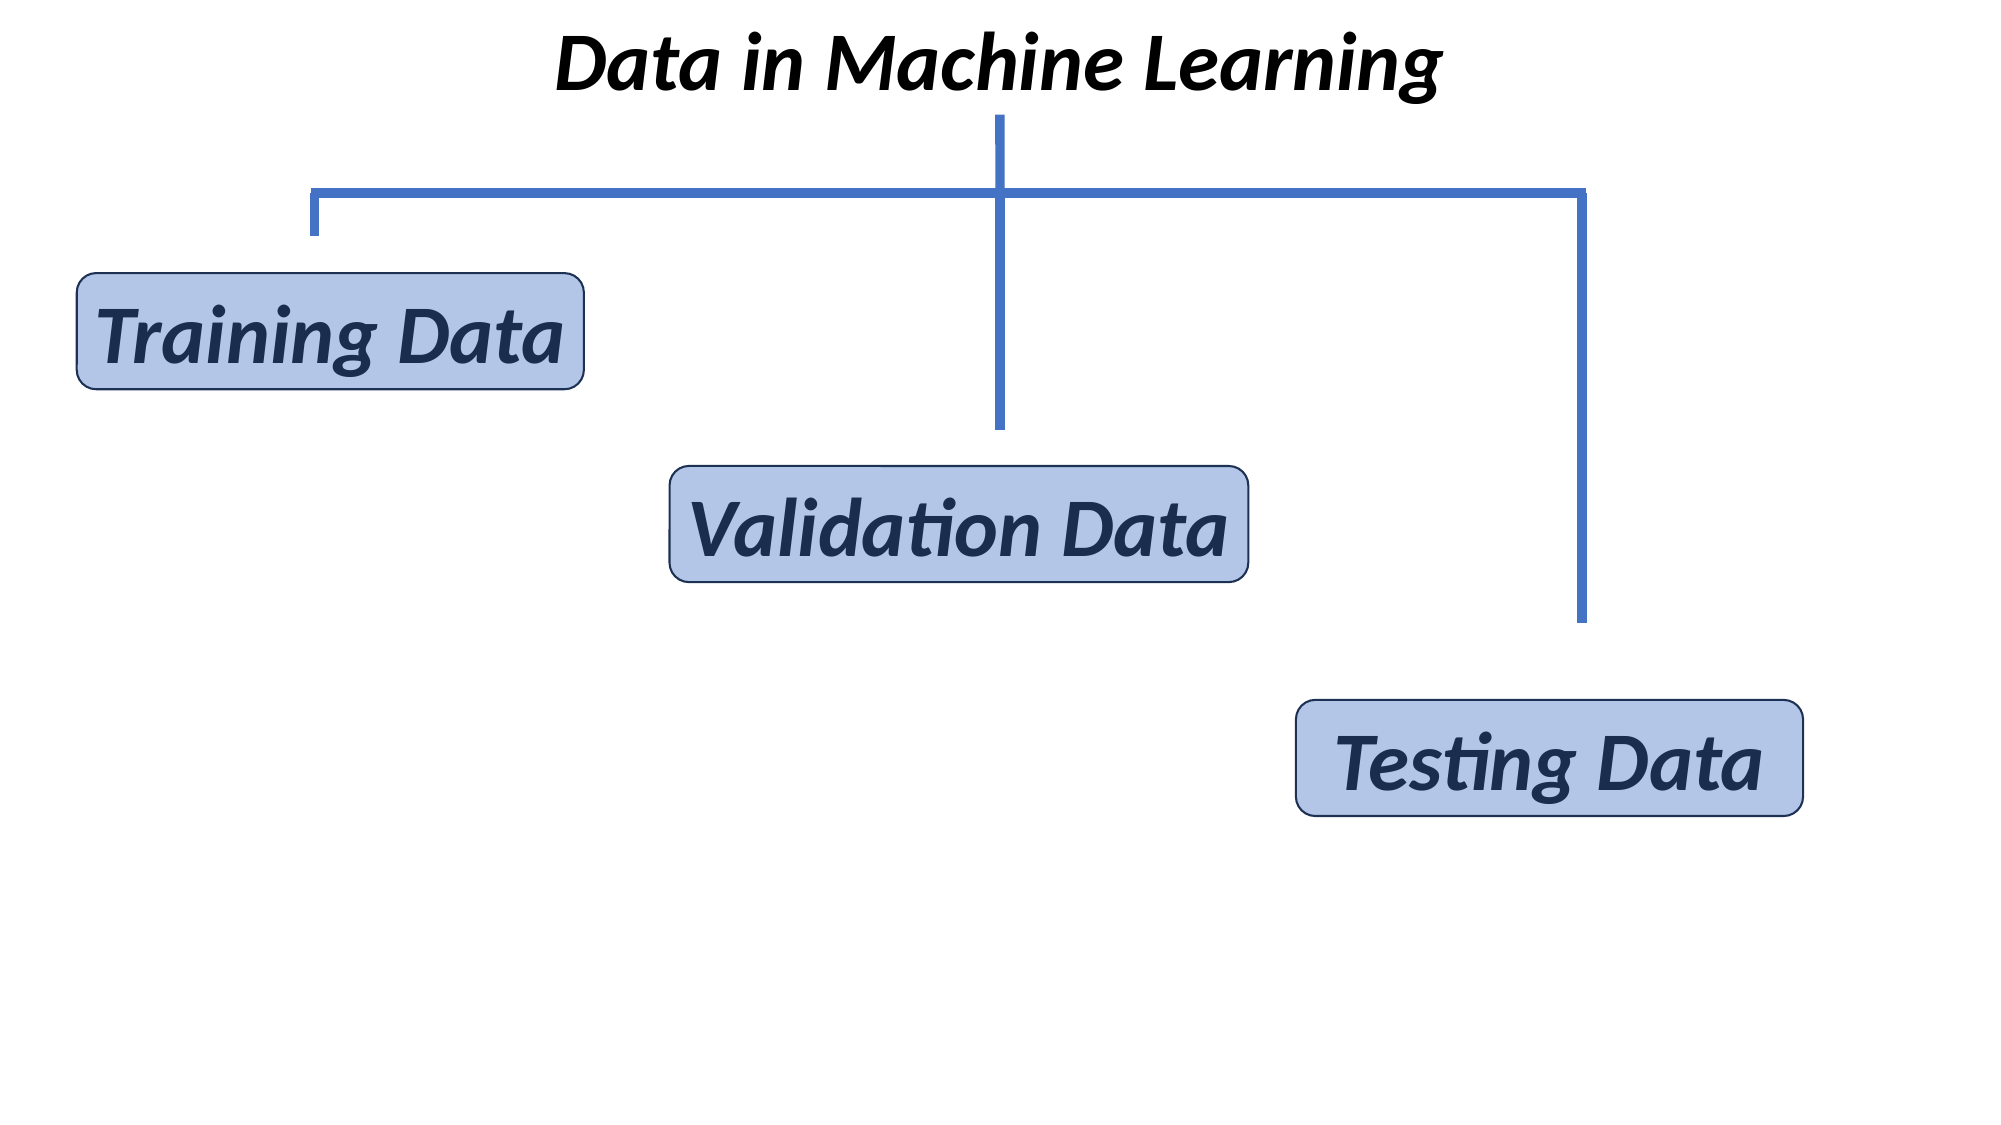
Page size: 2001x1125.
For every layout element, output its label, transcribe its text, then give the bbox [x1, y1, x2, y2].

text_box Data in Machine Learning [502, 0, 1497, 115]
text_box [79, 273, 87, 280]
text_box [75, 272, 585, 391]
text_box [668, 464, 1250, 584]
text_box [1294, 698, 1805, 818]
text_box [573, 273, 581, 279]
